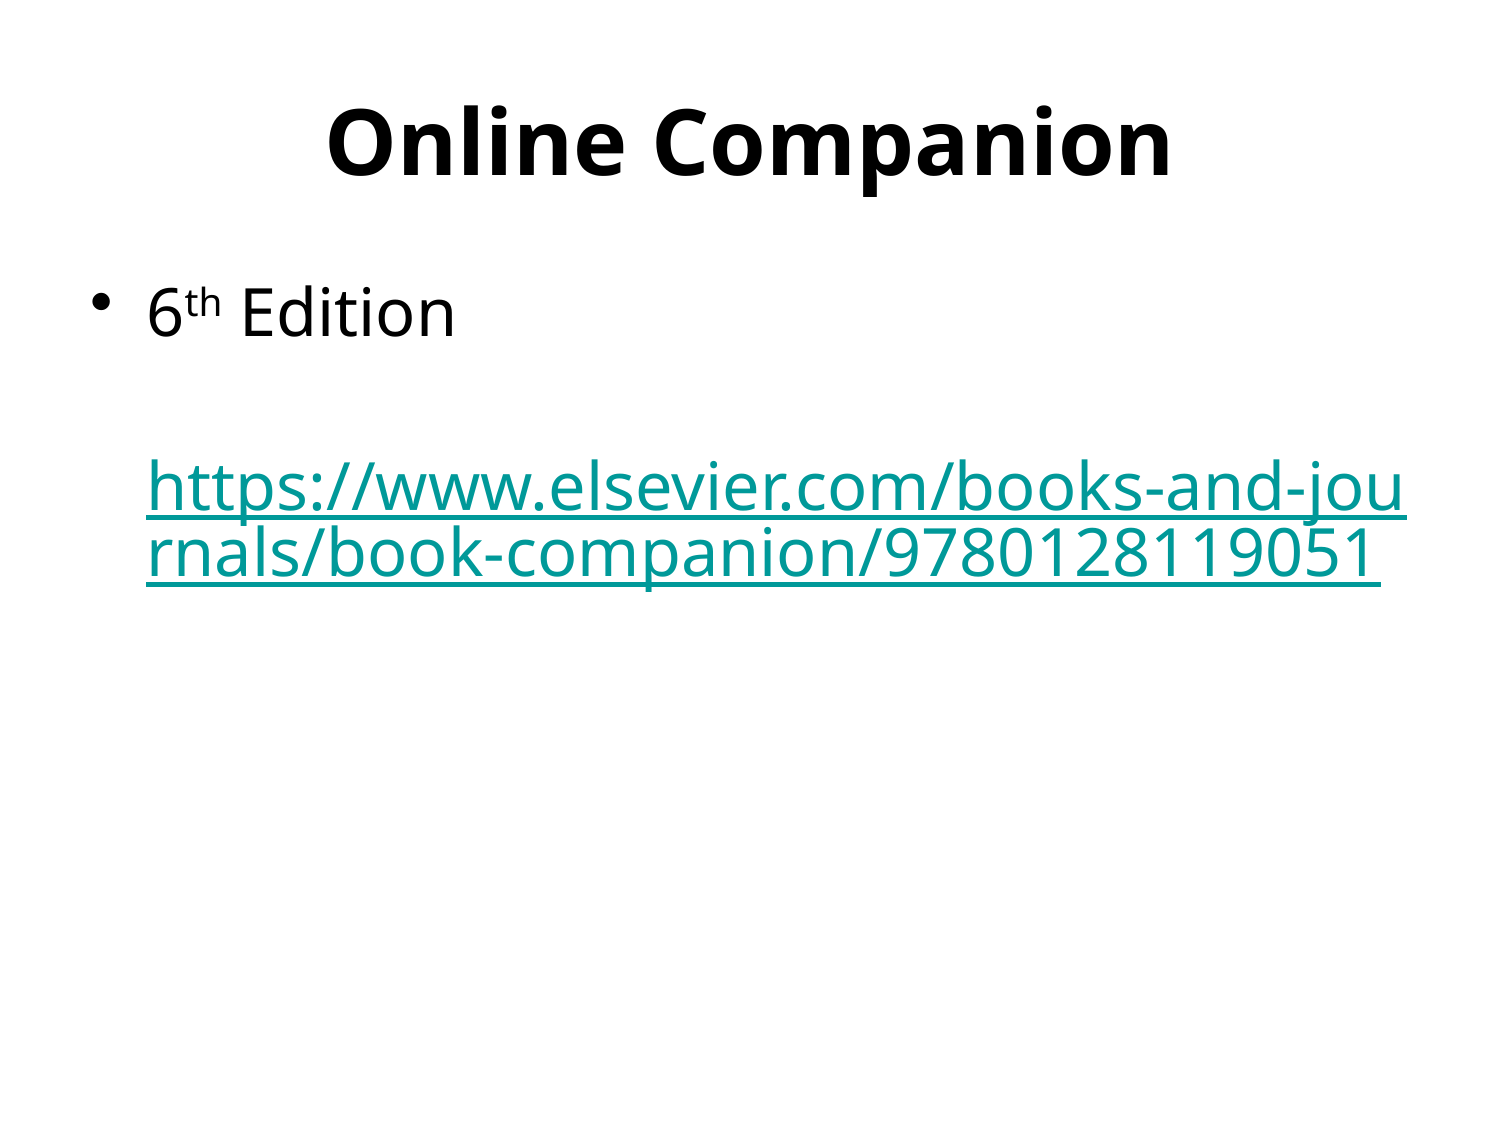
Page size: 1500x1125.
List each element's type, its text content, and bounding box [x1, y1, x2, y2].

title Online Companion [75, 45, 1425, 233]
list 6th Edition https://www.elsevier.com/books-and-journals/book-companion/9780128119051 [75, 262, 1425, 1005]
